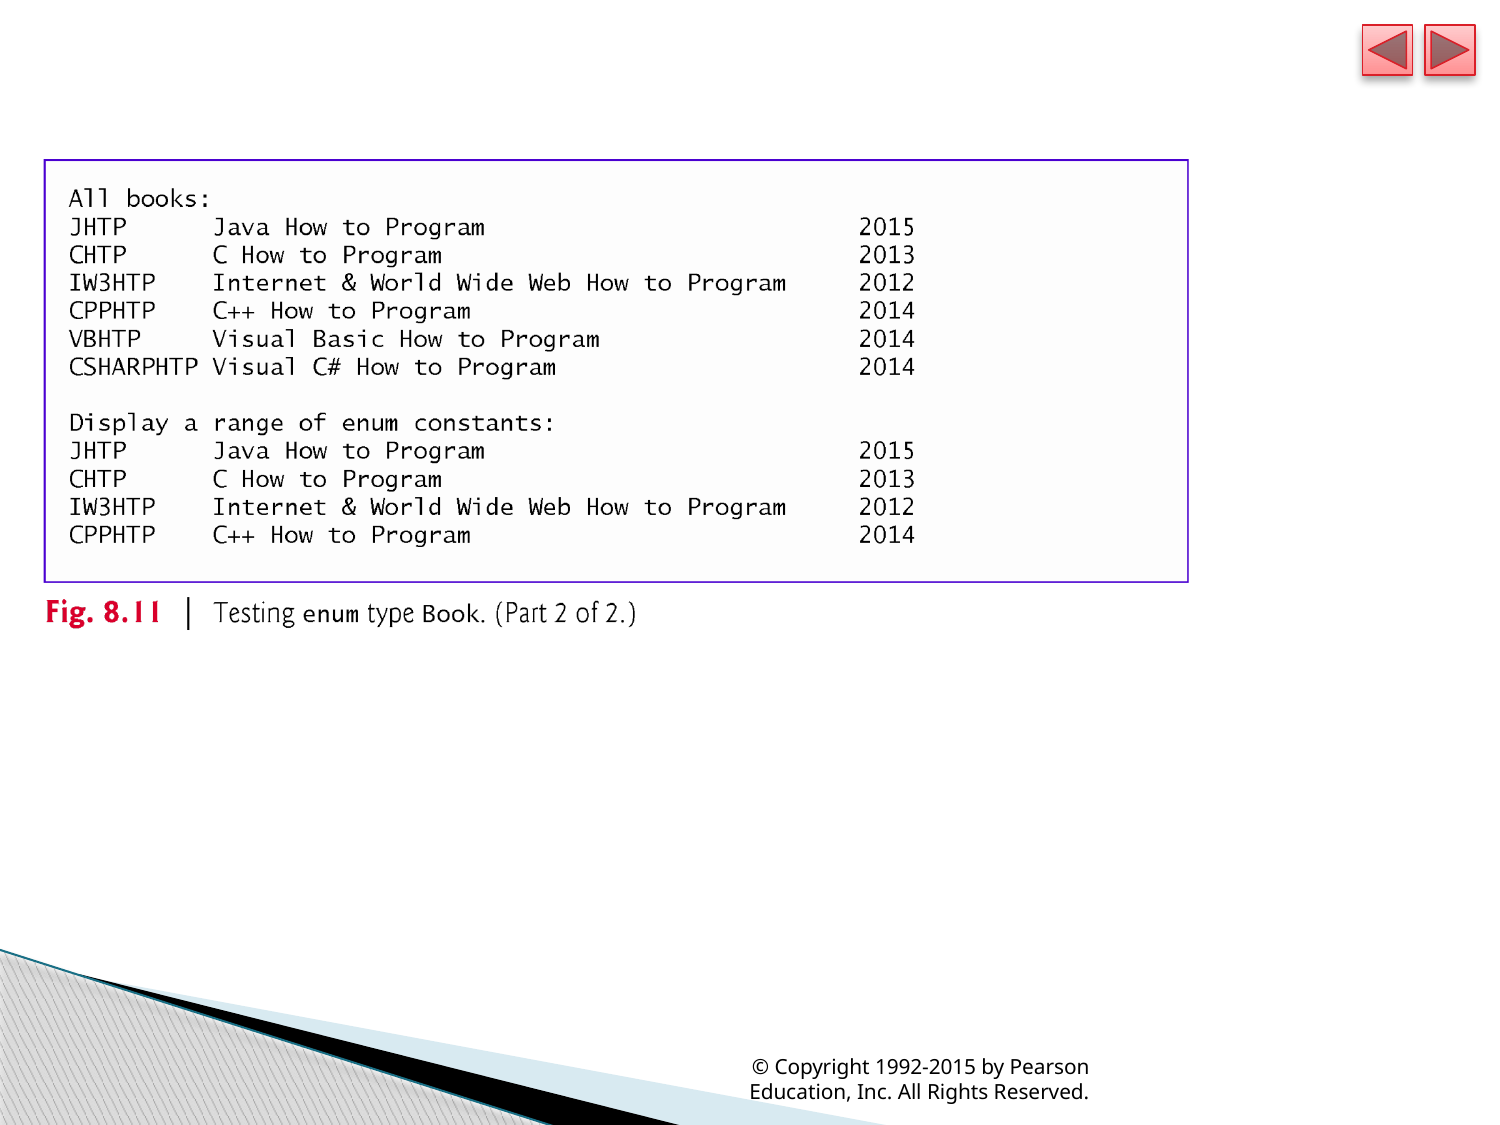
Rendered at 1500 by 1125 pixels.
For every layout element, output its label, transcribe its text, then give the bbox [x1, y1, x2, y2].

footer © Copyright 1992-2015 by Pearson Education, Inc. All Rights Reserved. [650, 1051, 1105, 1112]
picture [0, 106, 1500, 1018]
